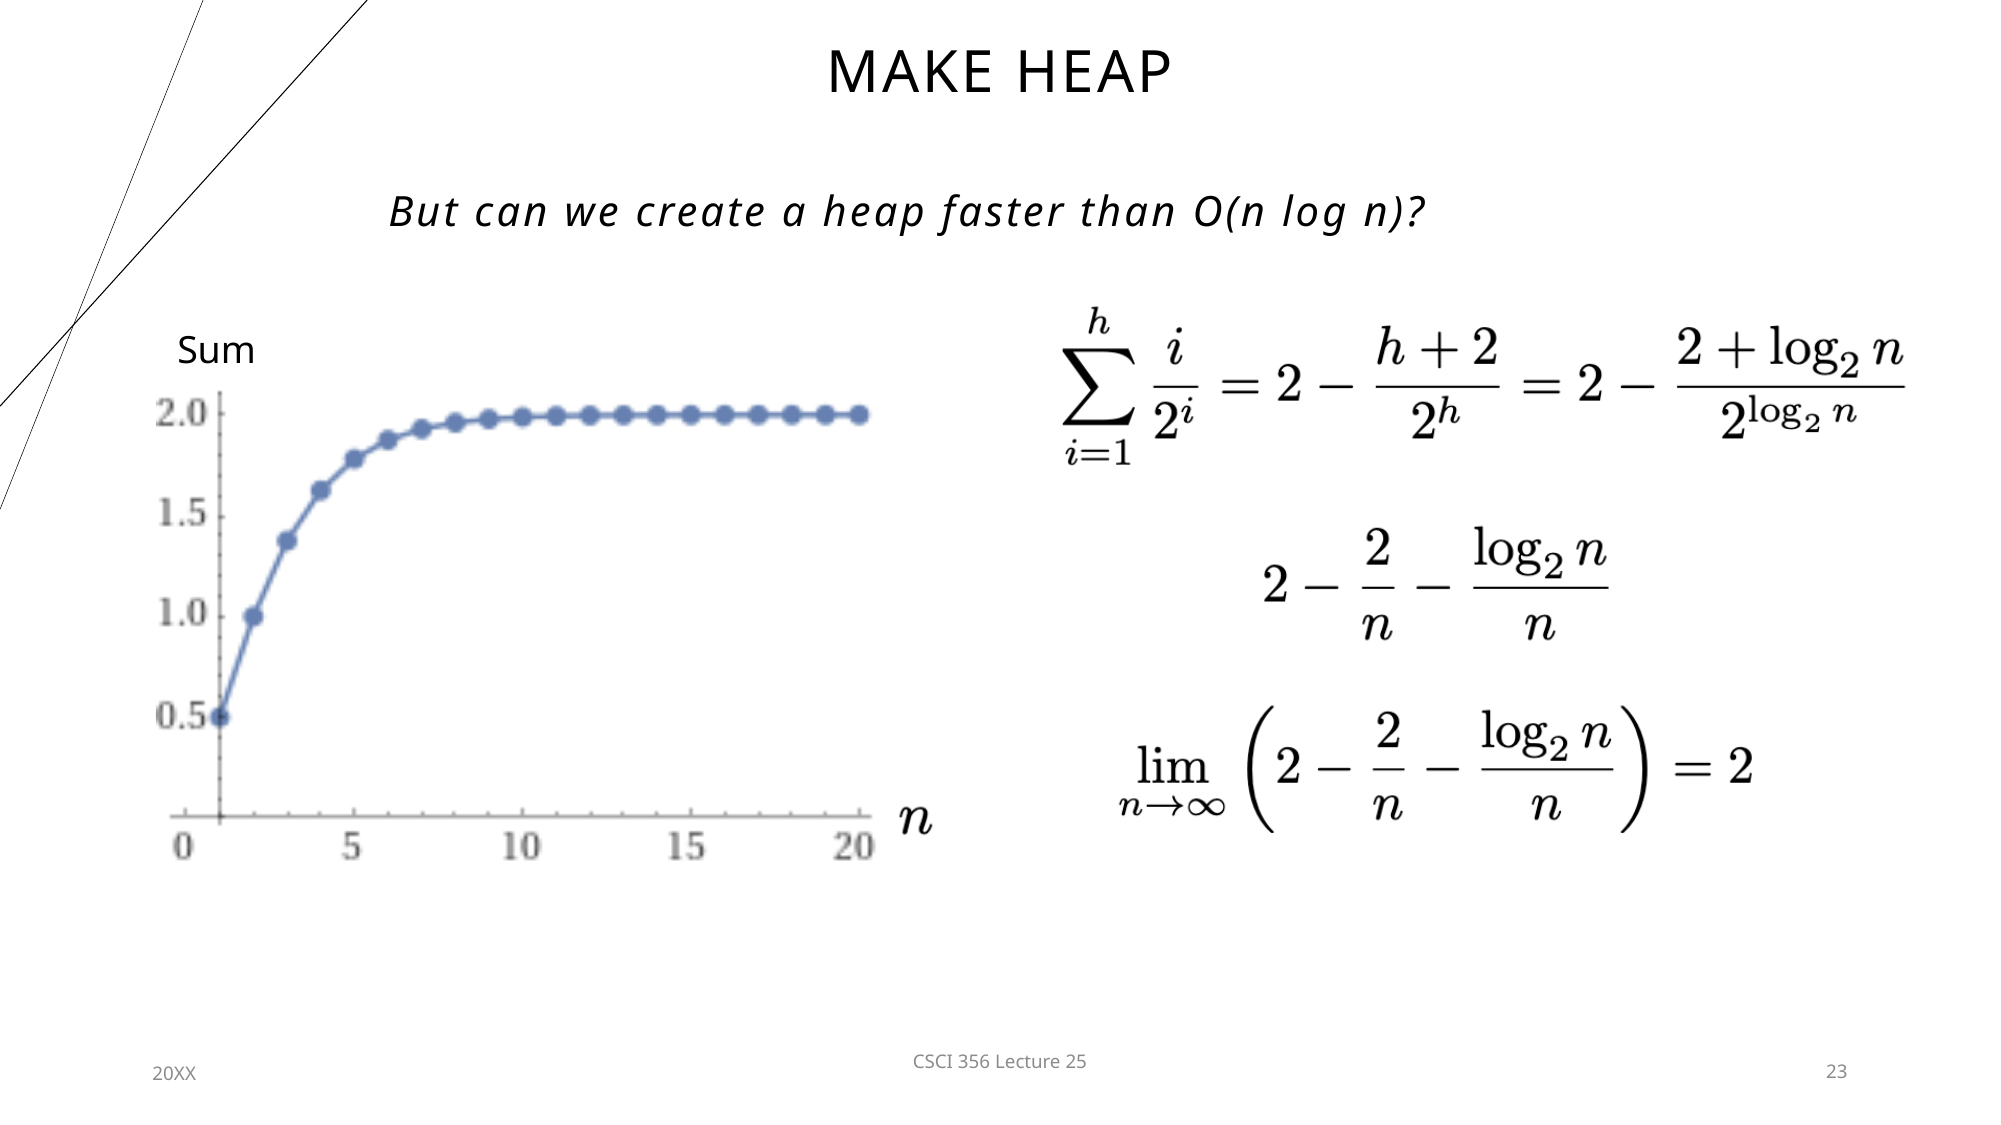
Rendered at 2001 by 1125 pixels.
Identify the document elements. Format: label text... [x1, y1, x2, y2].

slide_number 20XX [137, 1042, 588, 1103]
picture [1038, 282, 1941, 492]
slide_number 23 [1412, 1042, 1863, 1103]
list But can we create a heap faster than O(n log n)? [373, 130, 1627, 243]
title Make heap [309, 0, 1691, 149]
picture [1261, 512, 1616, 670]
picture [1099, 674, 1781, 856]
picture [137, 311, 945, 874]
footer CSCI 356 Lecture 25 [662, 1042, 1338, 1103]
